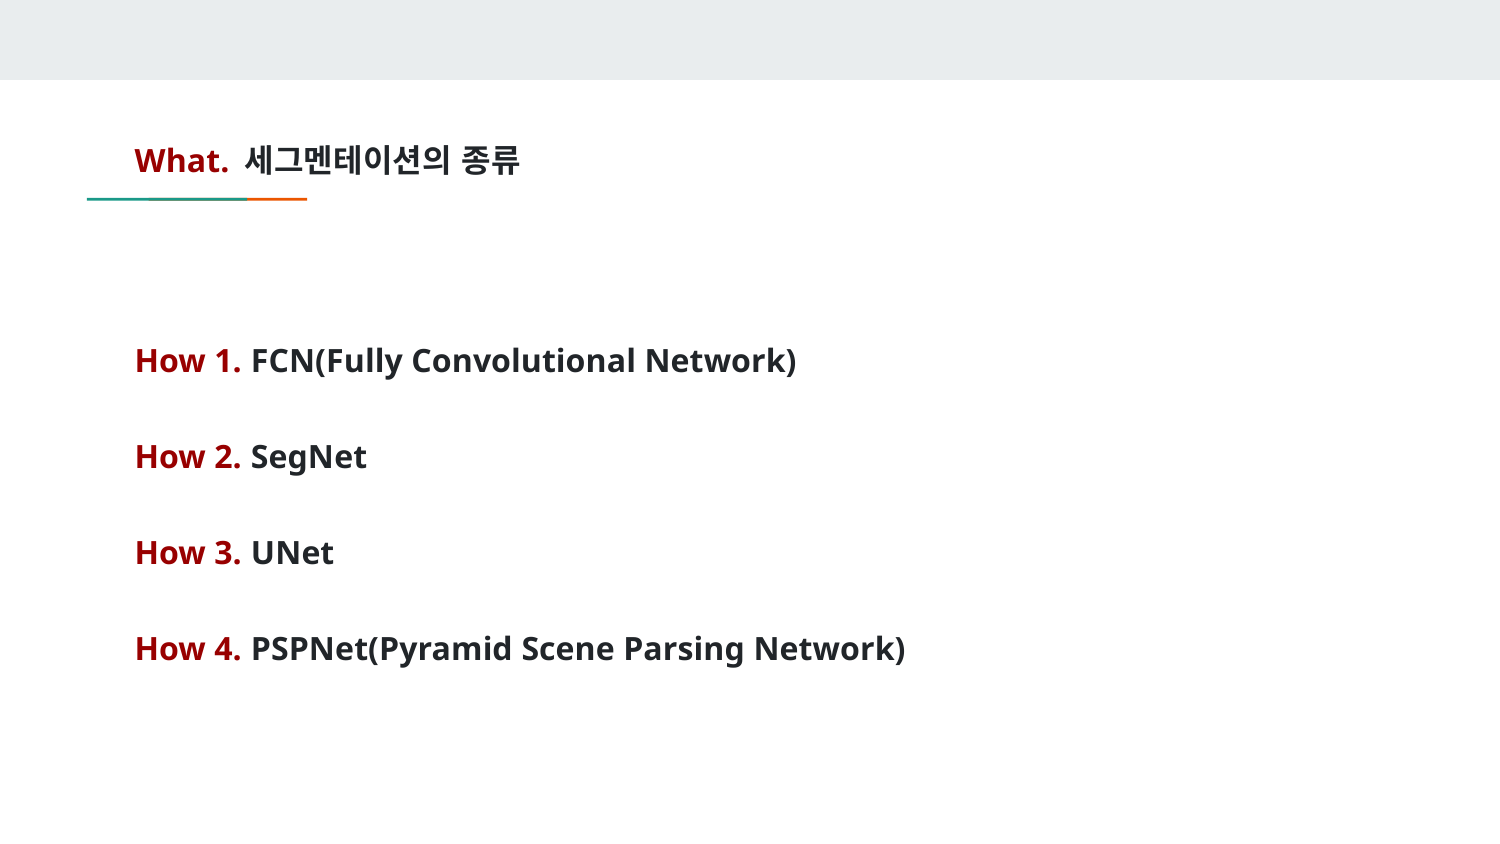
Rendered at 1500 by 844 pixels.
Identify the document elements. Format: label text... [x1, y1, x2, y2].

title How 2. SegNet [119, 402, 1381, 491]
title How 1. FCN(Fully Convolutional Network) [119, 306, 1381, 395]
title How 4. PSPNet(Pyramid Scene Parsing Network) [119, 594, 1381, 682]
title What. 세그멘테이션의 종류 [119, 106, 1381, 195]
title How 3. UNet [119, 498, 1381, 587]
